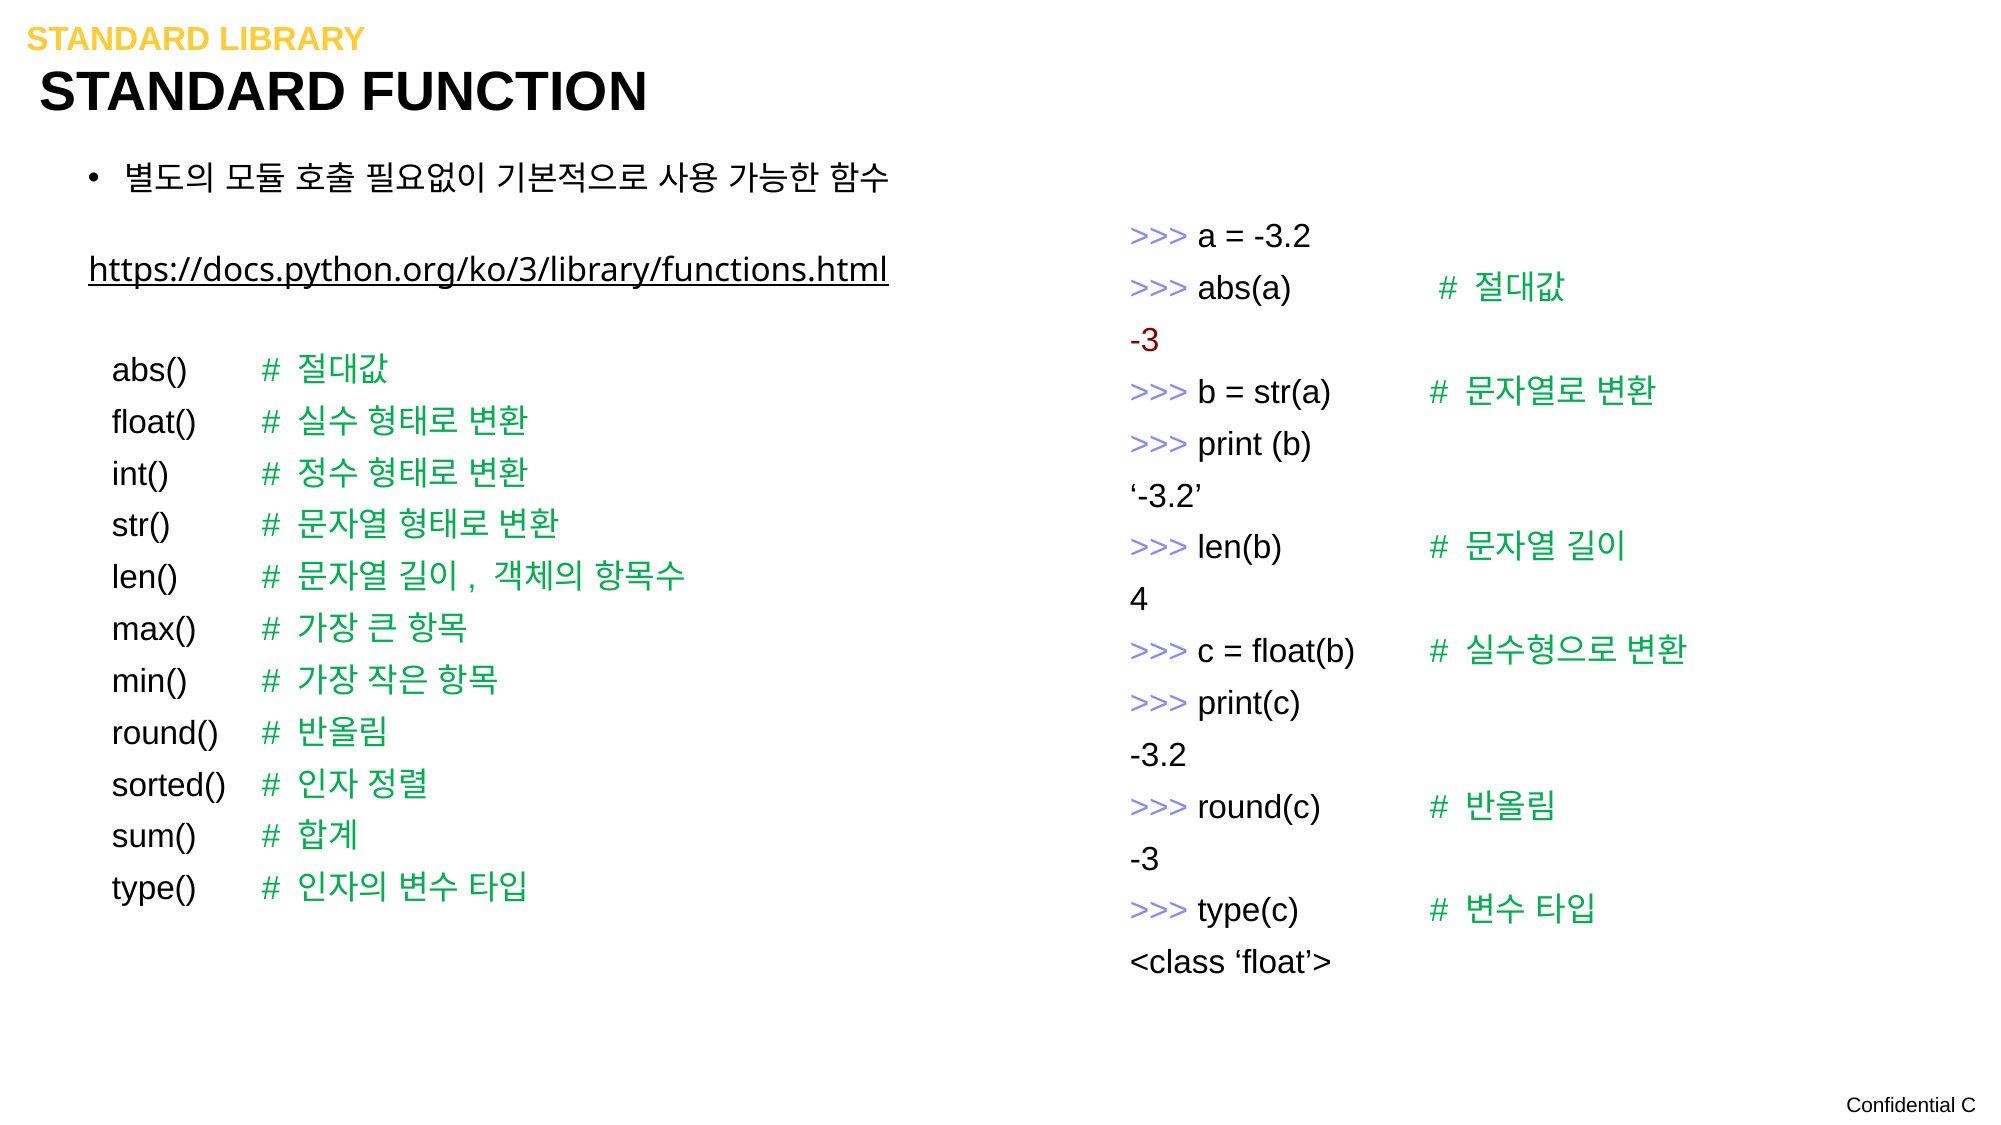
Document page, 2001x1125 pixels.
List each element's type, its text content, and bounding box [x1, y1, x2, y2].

list standard LIBRARY [26, 21, 1948, 58]
text_box abs() # 절대값 float() # 실수 형태로 변환 int() # 정수 형태로 변환 str() # 문자열 형태로 변환 len() # 문자열 길이, 객체의 항목수 max() # 가장 큰 항목 min() # 가장 작은 항목 round() # 반올림 sorted() # 인자 정렬 sum() # 합계 type() # 인자의 변수 타입 [97, 328, 812, 914]
text_box >>> a = -3.2 >>> abs(a) # 절대값 -3 >>> b = str(a) # 문자열로 변환 >>> print (b) ‘-3.2’ >>> len(b) # 문자열 길이 4 >>> c = float(b) # 실수형으로 변환 >>> print(c) -3.2 >>> round(c) # 반올림 -3 >>> type(c) # 변수 타입 <class ‘float’> [1114, 195, 1838, 988]
text_box 별도의 모듈 호출 필요없이 기본적으로 사용 가능한 함수 [73, 149, 906, 205]
title standard function [39, 64, 1961, 122]
text_box https://docs.python.org/ko/3/library/functions.html [73, 195, 905, 301]
